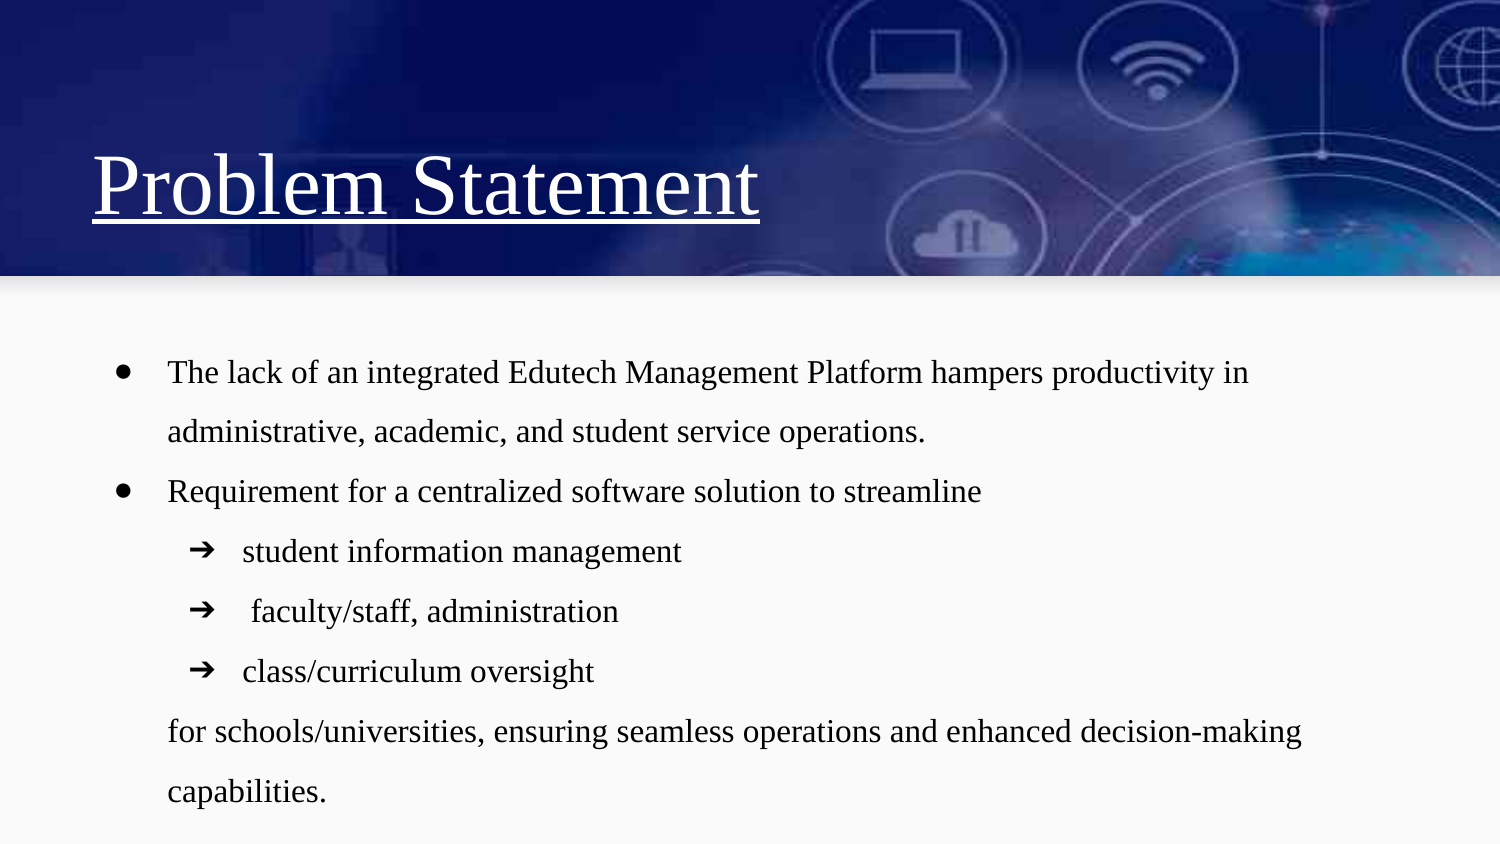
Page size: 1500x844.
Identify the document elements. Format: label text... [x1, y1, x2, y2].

list The lack of an integrated Edutech Management Platform hampers productivity in administrative, academic, and student service operations. Requirement for a centralized software solution to streamline student information management faculty/staff, administration class/curriculum oversight for schools/universities, ensuring seamless operations and enhanced decision-making capabilities. [77, 314, 1382, 760]
picture [0, 0, 1500, 276]
title Problem Statement [77, 121, 1427, 248]
